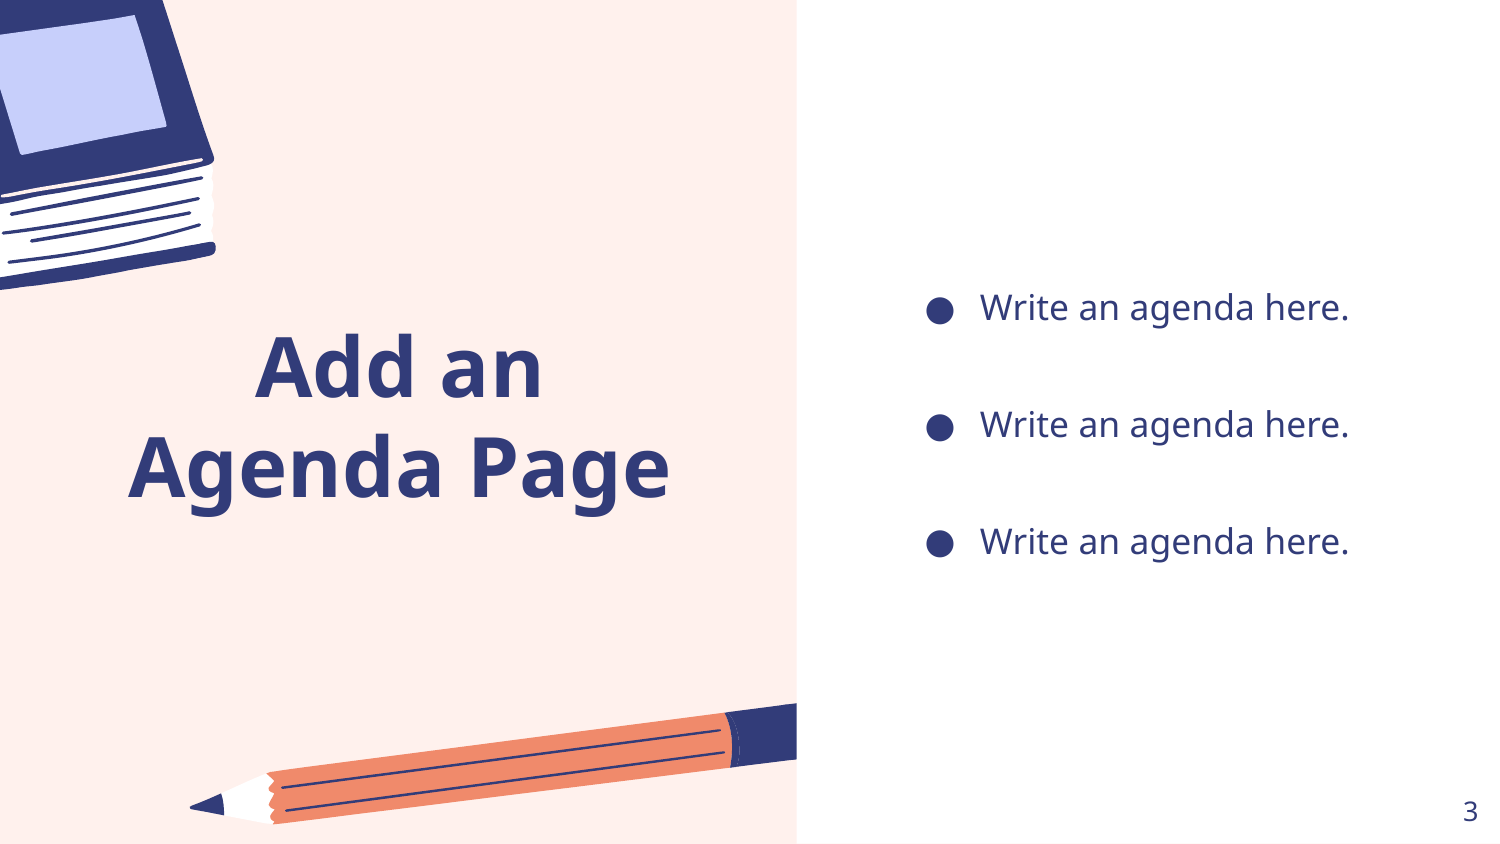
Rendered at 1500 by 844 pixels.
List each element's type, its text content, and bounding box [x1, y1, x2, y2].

text_box [796, 0, 1500, 844]
text_box Add an Agenda Page [124, 313, 676, 514]
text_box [904, 276, 1393, 554]
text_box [0, 0, 216, 291]
slide_number 3 [1403, 779, 1494, 844]
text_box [422, 442, 604, 844]
